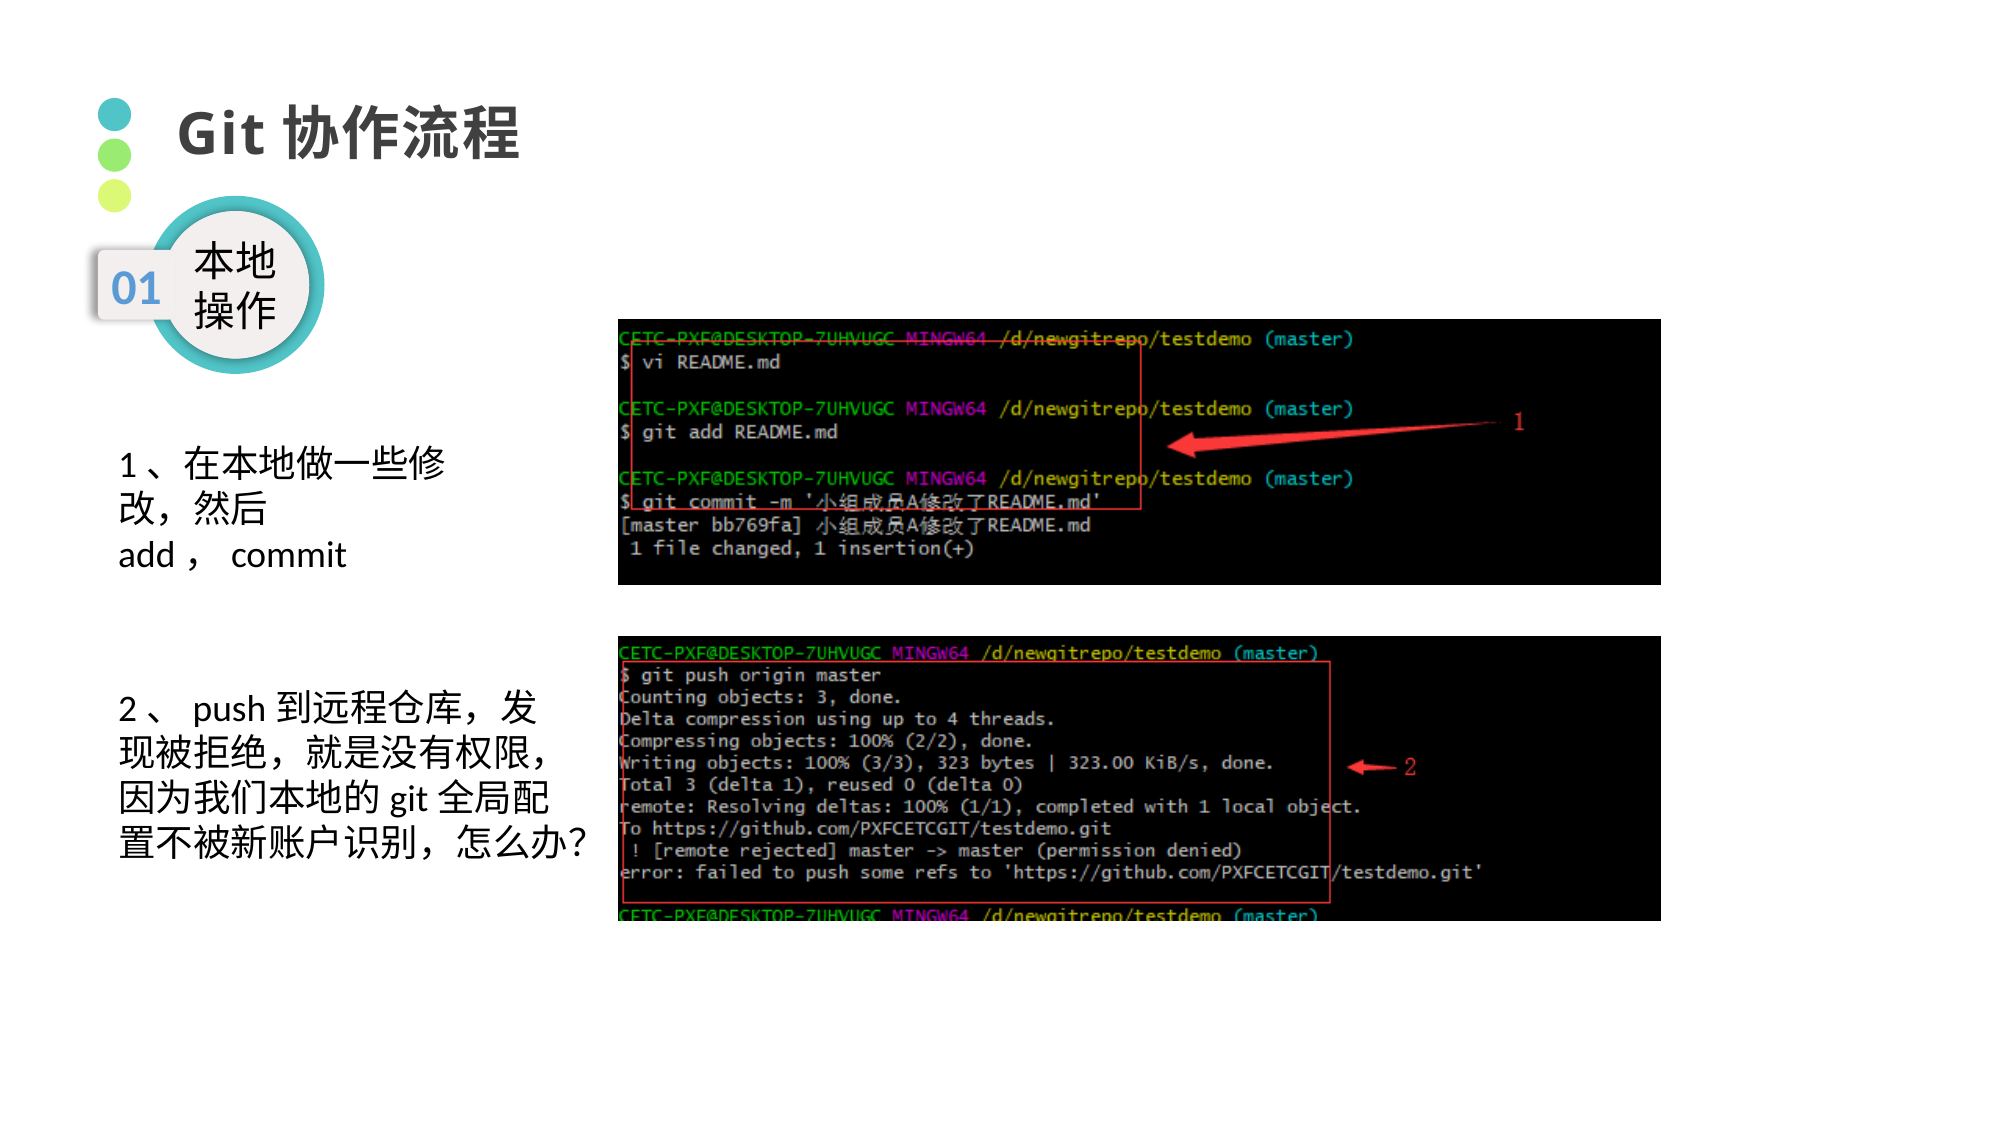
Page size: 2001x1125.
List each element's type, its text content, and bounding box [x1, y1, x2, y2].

picture [618, 636, 1661, 921]
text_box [97, 97, 132, 195]
text_box Git协作流程 [161, 88, 642, 174]
text_box 1、在本地做一些修改，然后add，commit [103, 387, 497, 583]
text_box 2、push到远程仓库，发现被拒绝，就是没有权限，因为我们本地的git全局配置不被新账户识别，怎么办？ [103, 631, 588, 872]
picture [618, 319, 1661, 585]
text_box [97, 195, 325, 374]
